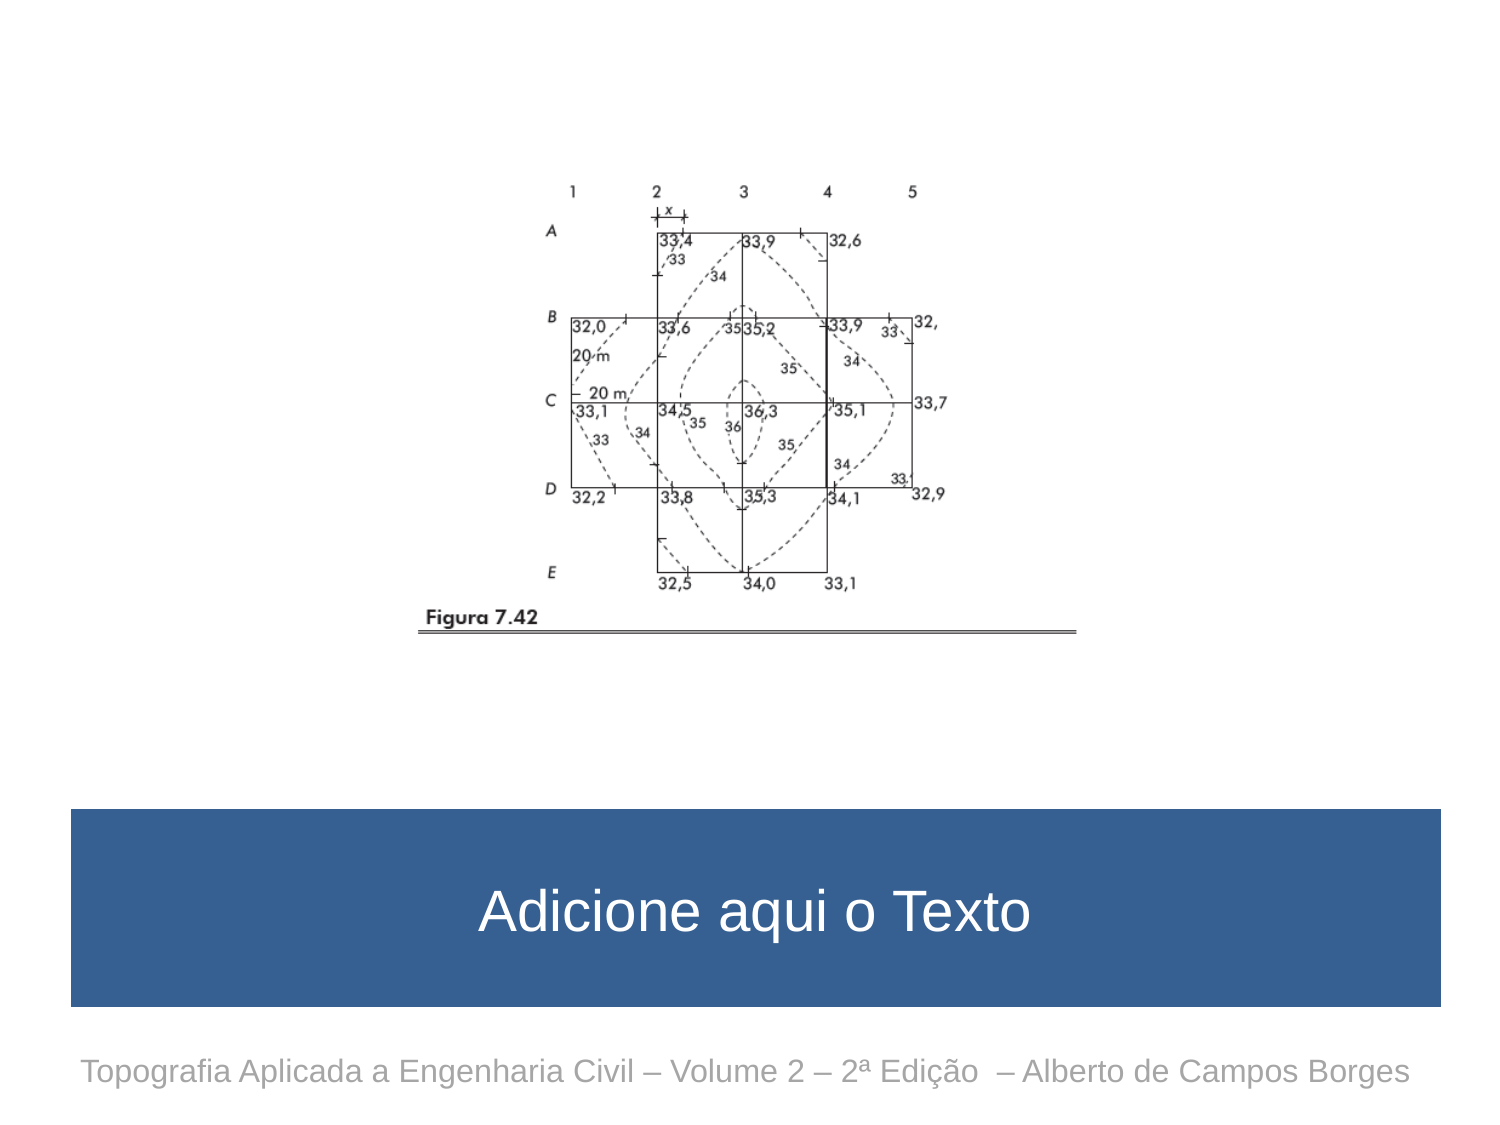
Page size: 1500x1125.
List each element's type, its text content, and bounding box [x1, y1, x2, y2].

footer Topografia Aplicada a Engenharia Civil – Volume 2 – 2ª Edição – Alberto de Campos Borges [0, 1042, 1500, 1103]
picture [383, 172, 1085, 646]
text_box Adicione aqui o Texto [70, 808, 1442, 1008]
